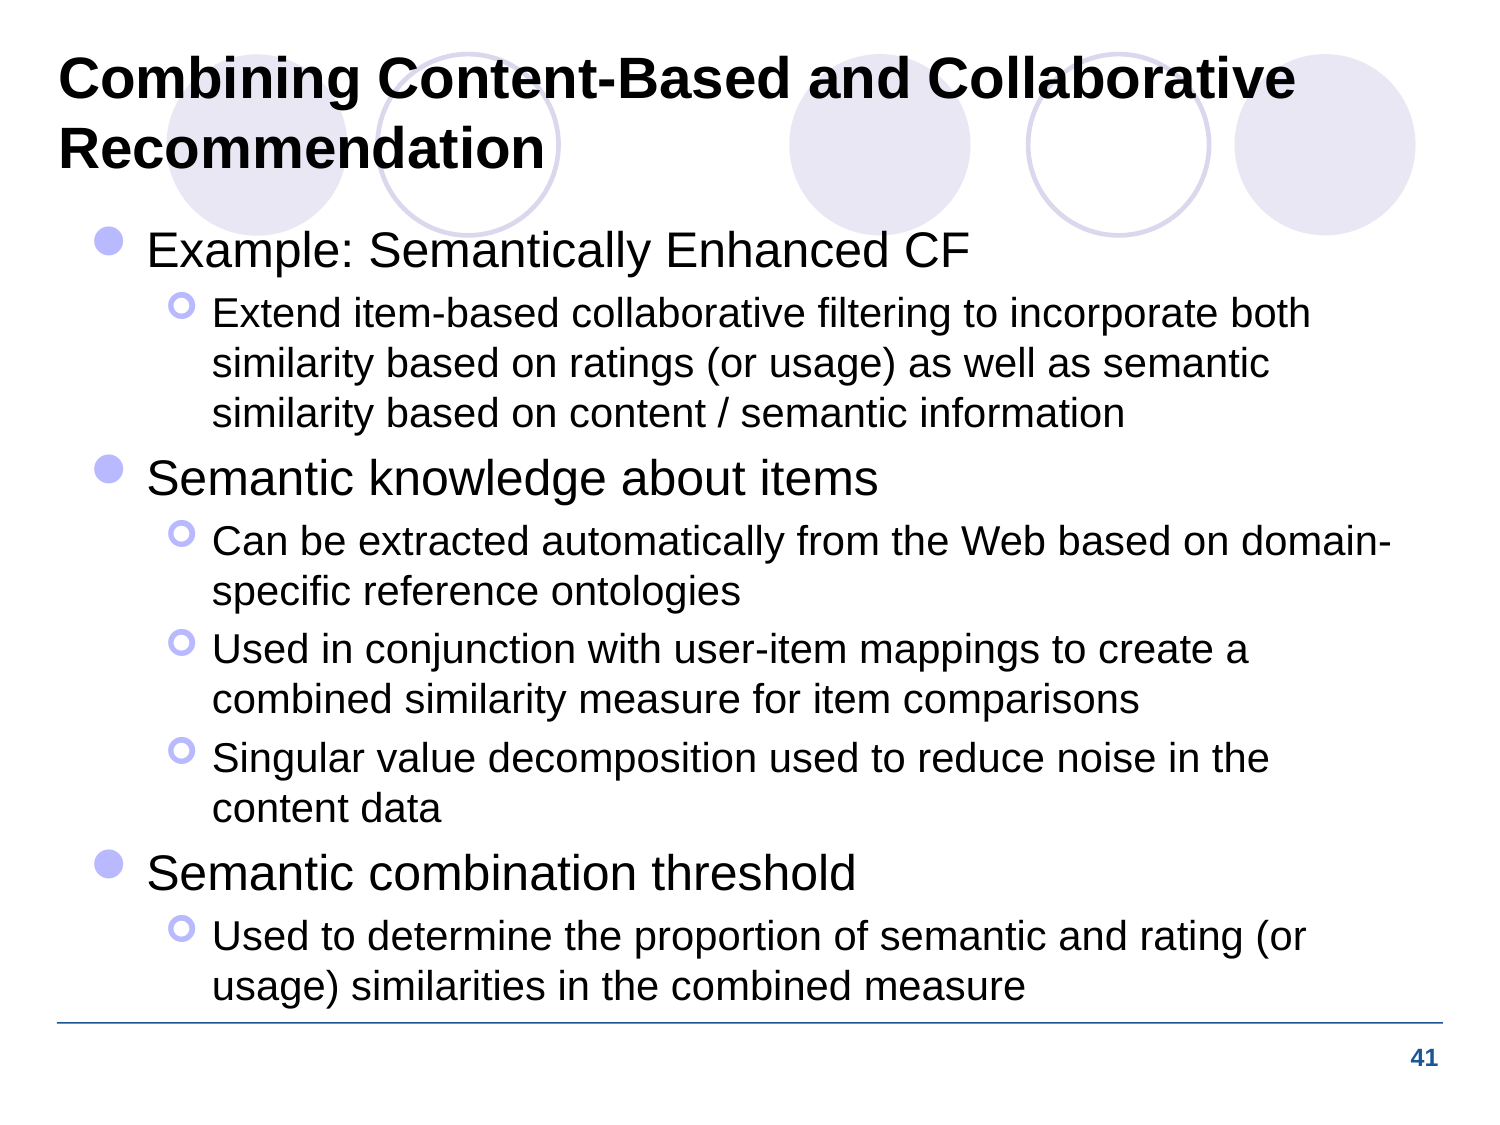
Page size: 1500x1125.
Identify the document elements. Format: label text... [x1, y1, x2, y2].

slide_number 41 [1103, 1034, 1454, 1086]
list Example: Semantically Enhanced CF Extend item-based collaborative filtering to incorporate both similarity based on ratings (or usage) as well as semantic similarity based on content / semantic information Semantic knowledge about items Can be extracted automatically from the Web based on domain-specific reference ontologies Used in conjunction with user-item mappings to create a combined similarity measure for item comparisons Singular value decomposition used to reduce noise in the content data Semantic combination threshold Used to determine the proportion of semantic and rating (or usage) similarities in the combined measure [75, 209, 1425, 1006]
title Combining Content-Based and Collaborative Recommendation [43, 49, 1416, 172]
